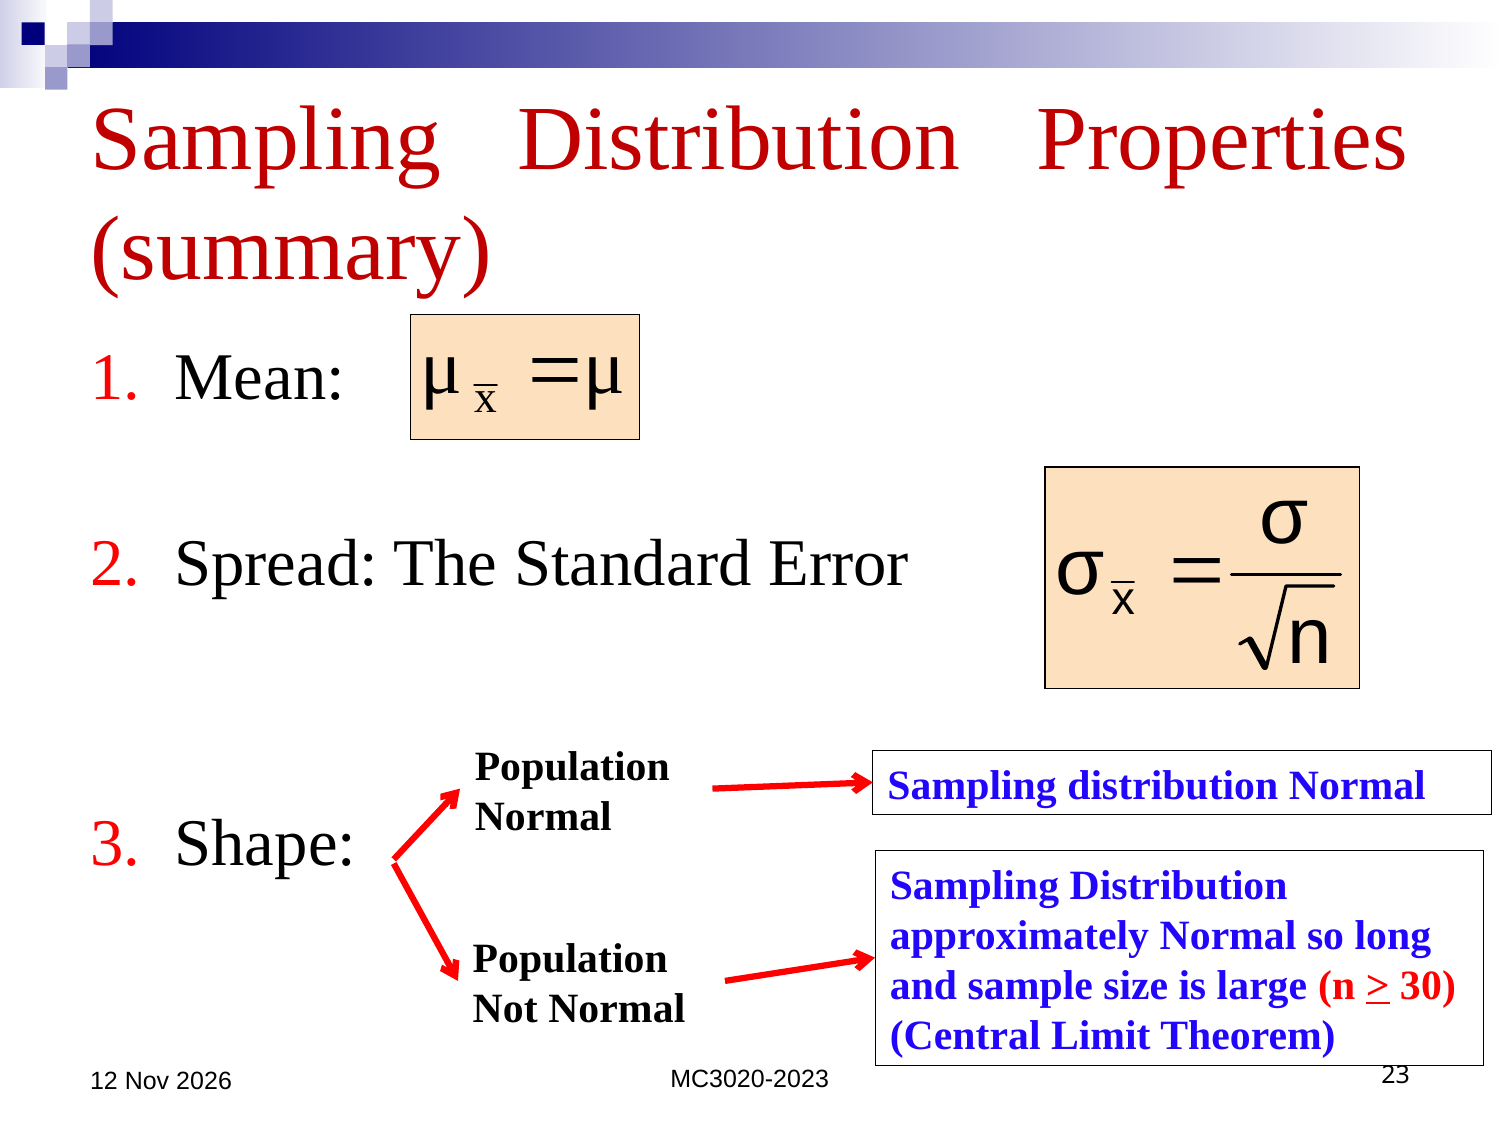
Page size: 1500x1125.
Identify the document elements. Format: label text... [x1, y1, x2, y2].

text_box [393, 789, 461, 860]
slide_number 12-May-23 [75, 1024, 425, 1103]
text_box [724, 958, 875, 982]
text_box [393, 863, 458, 982]
text_box Sampling Distribution approximately Normal so long and sample size is large (n > 30) (Central Limit Theorem) [875, 850, 1484, 1066]
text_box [1045, 467, 1359, 688]
text_box Population Normal [460, 731, 713, 846]
list Mean: Spread: The Standard Error Shape: [75, 324, 1425, 963]
text_box Sampling distribution Normal [872, 750, 1492, 815]
title Sampling Distribution Properties (summary) [75, 75, 1425, 300]
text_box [411, 315, 639, 439]
text_box Population Not Normal [457, 923, 725, 1039]
slide_number 23 [1074, 1025, 1425, 1100]
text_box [712, 782, 873, 790]
footer MC3020-2023 [512, 1025, 988, 1100]
